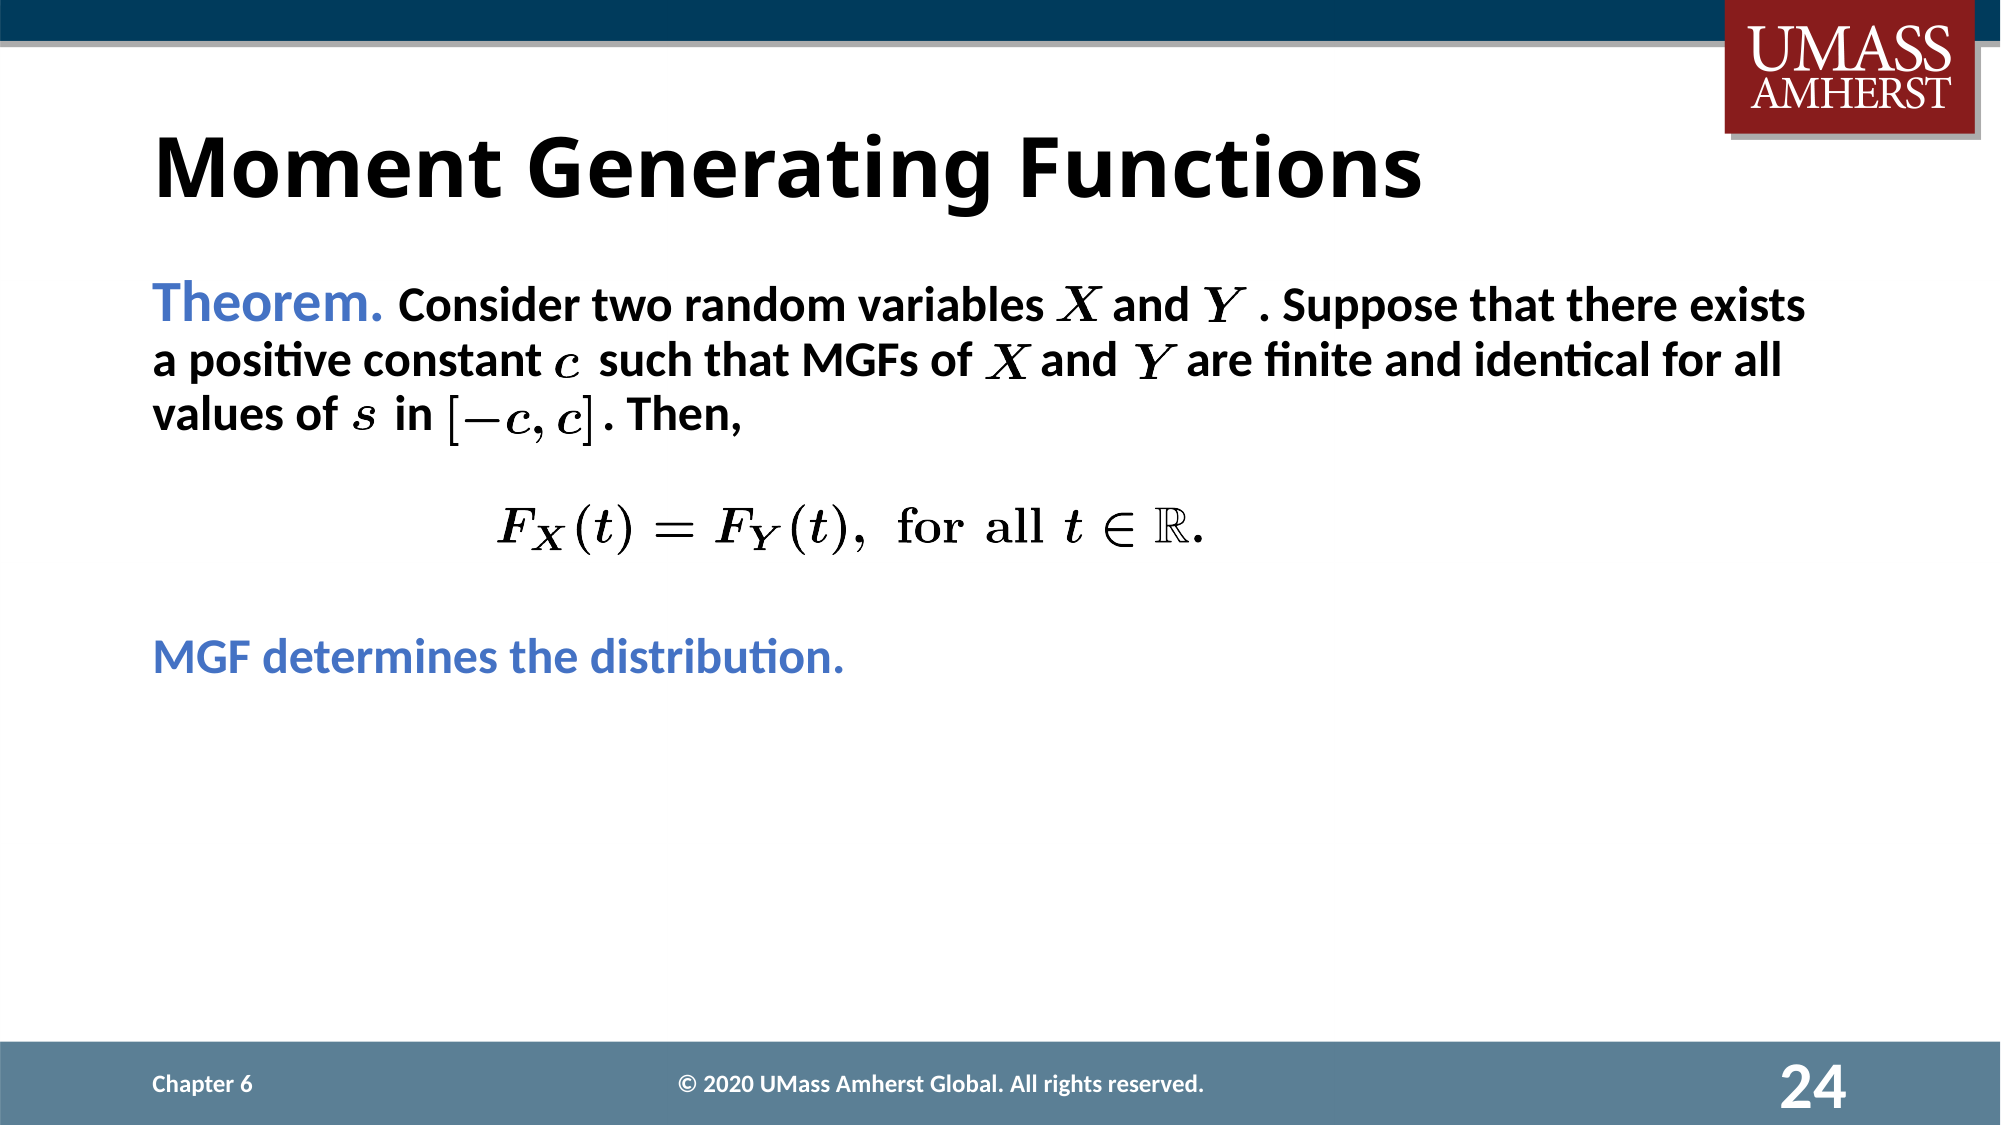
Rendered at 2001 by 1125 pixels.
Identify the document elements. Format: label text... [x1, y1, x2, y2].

text_box © 2020 UMass Amherst Global. All rights reserved. [662, 1060, 1338, 1121]
title Moment Generating Functions [137, 108, 1863, 233]
picture [0, 0, 2001, 1125]
list Theorem. Consider two random variables and . Suppose that there exists a positive constant such that MGFs of and are finite and identical for all values of in . Then, MGF determines the distribution. [137, 263, 1824, 976]
slide_number Chapter 6 [137, 1052, 588, 1113]
slide_number 24 [1412, 1052, 1863, 1113]
